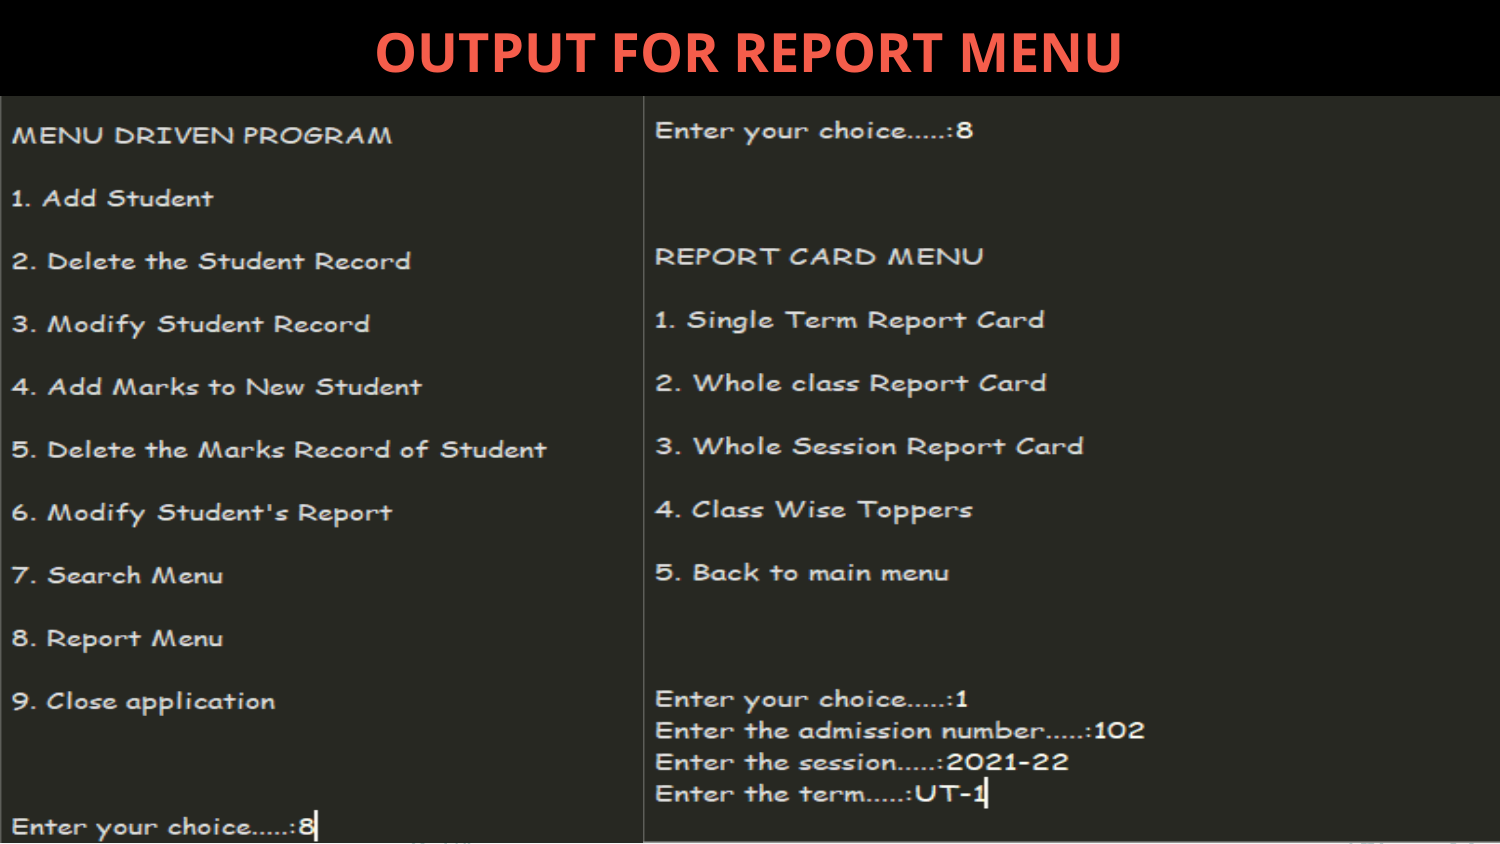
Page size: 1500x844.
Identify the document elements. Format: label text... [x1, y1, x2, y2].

text_box OUTPUT FOR REPORT MENU [0, 0, 1500, 96]
picture [0, 96, 1500, 843]
